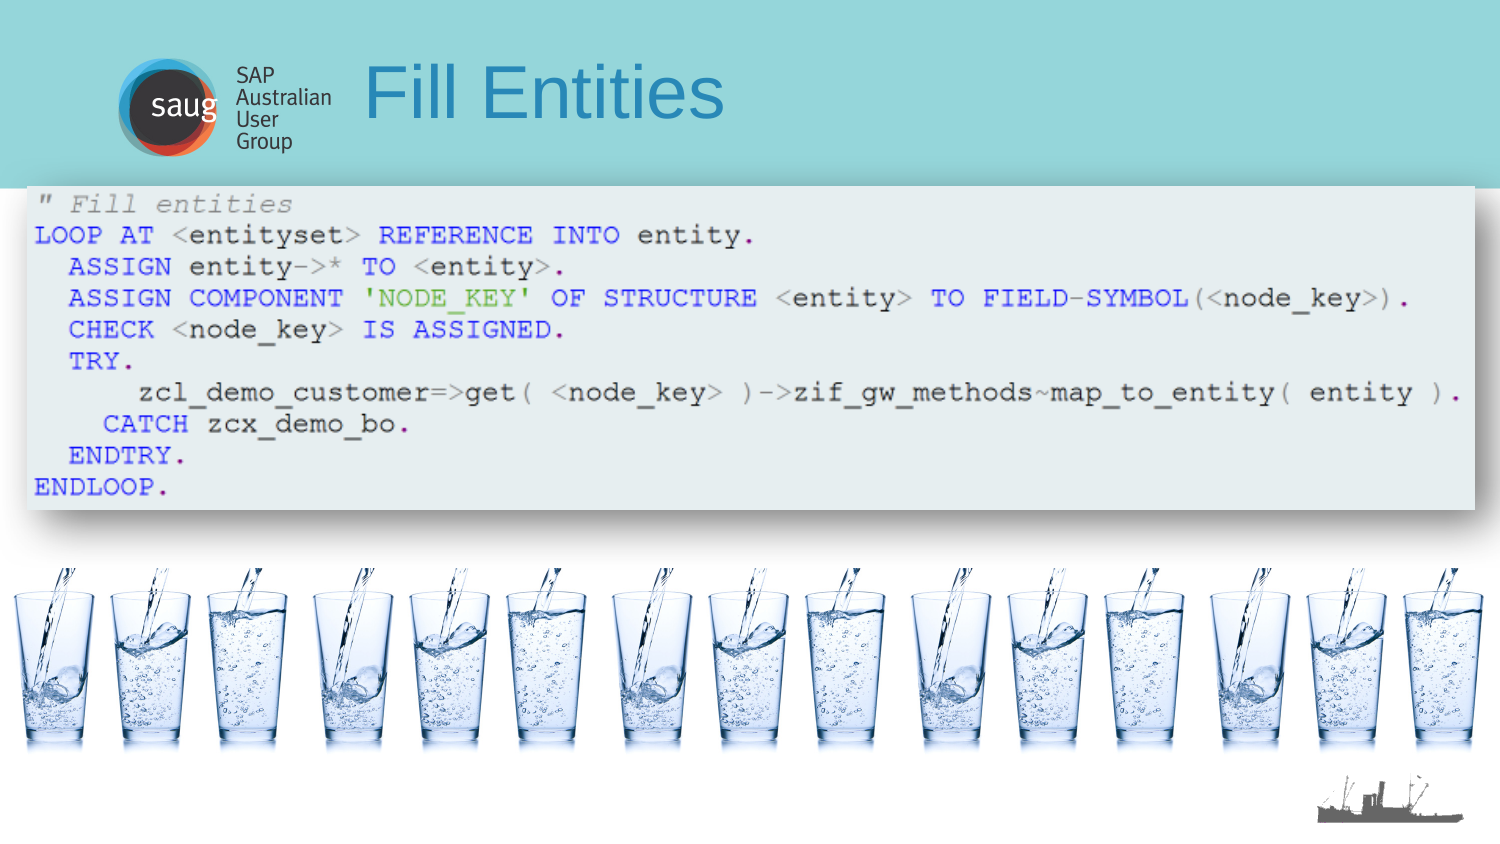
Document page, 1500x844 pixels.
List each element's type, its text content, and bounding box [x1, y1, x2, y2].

picture [0, 0, 1500, 844]
title Fill Entities [348, 0, 1477, 170]
